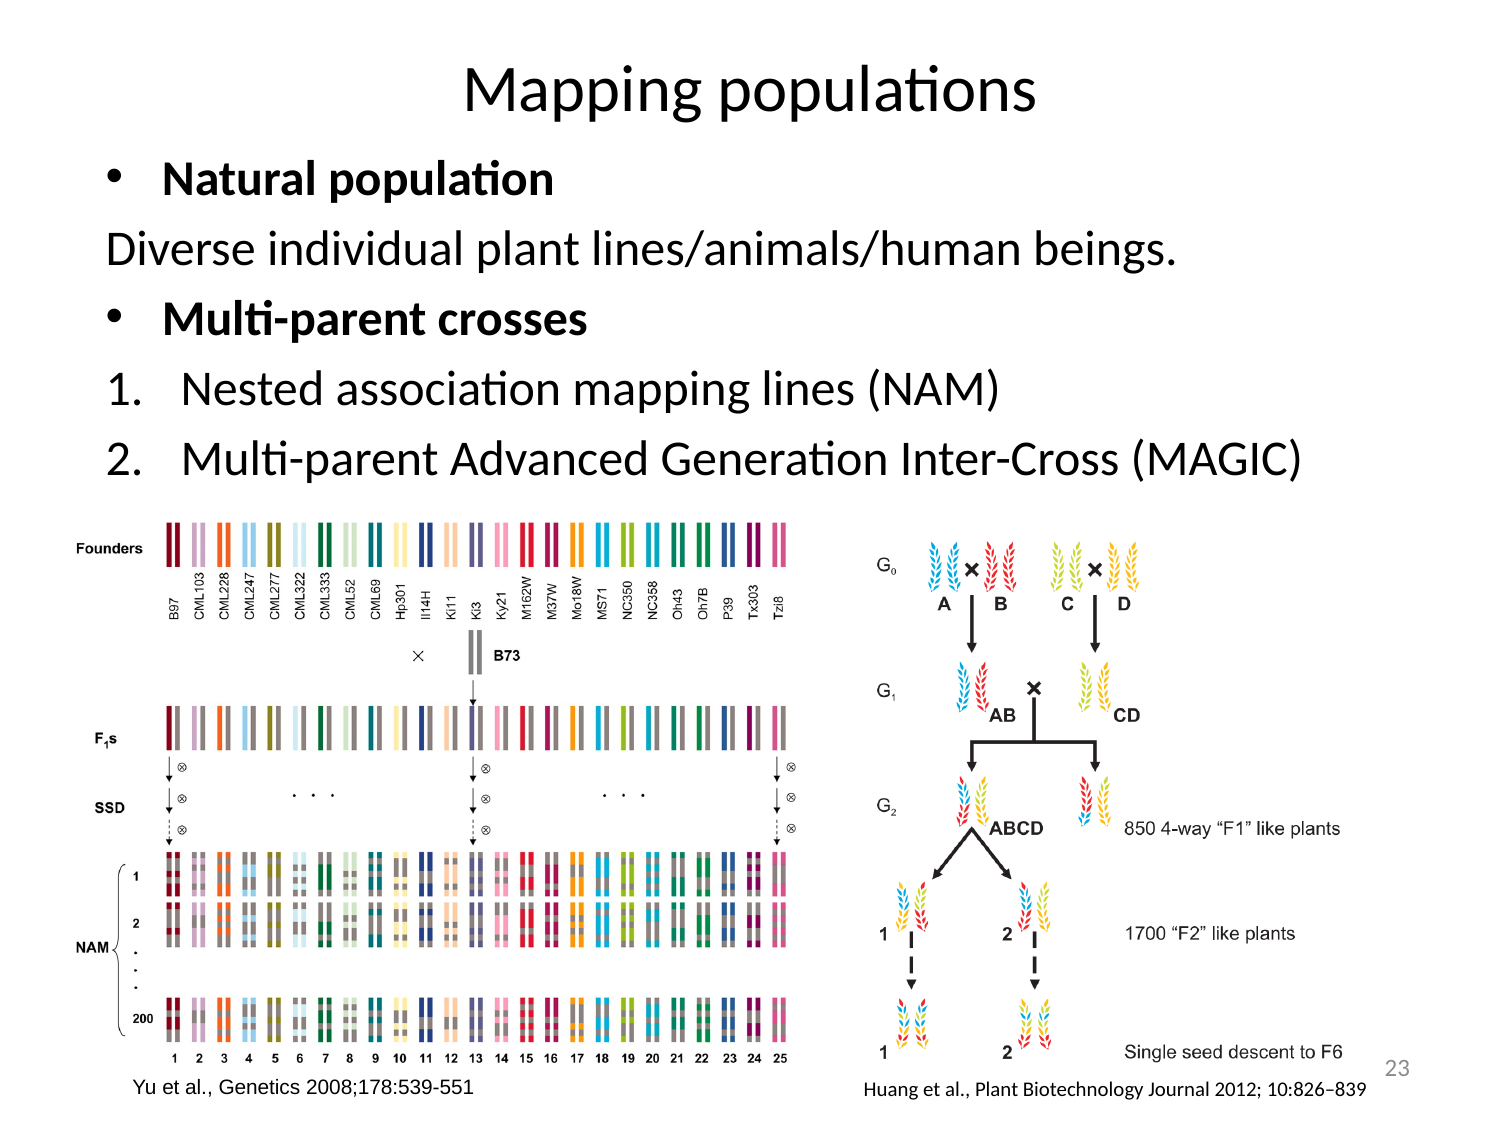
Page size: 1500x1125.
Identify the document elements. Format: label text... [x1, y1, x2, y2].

title Mapping populations [75, 28, 1425, 141]
picture [74, 521, 797, 1064]
text_box Yu et al., Genetics 2008;178:539-551 [132, 1073, 562, 1103]
text_box Huang et al., Plant Biotechnology Journal 2012; 10:826–839 [848, 1068, 1382, 1108]
text_box Natural population Diverse individual plant lines/animals/human beings. Multi-parent crosses Nested association mapping lines (NAM) Multi-parent Advanced Generation Inter-Cross (MAGIC) [90, 137, 1457, 506]
picture [859, 529, 1350, 1070]
slide_number 23 [1074, 1036, 1425, 1097]
